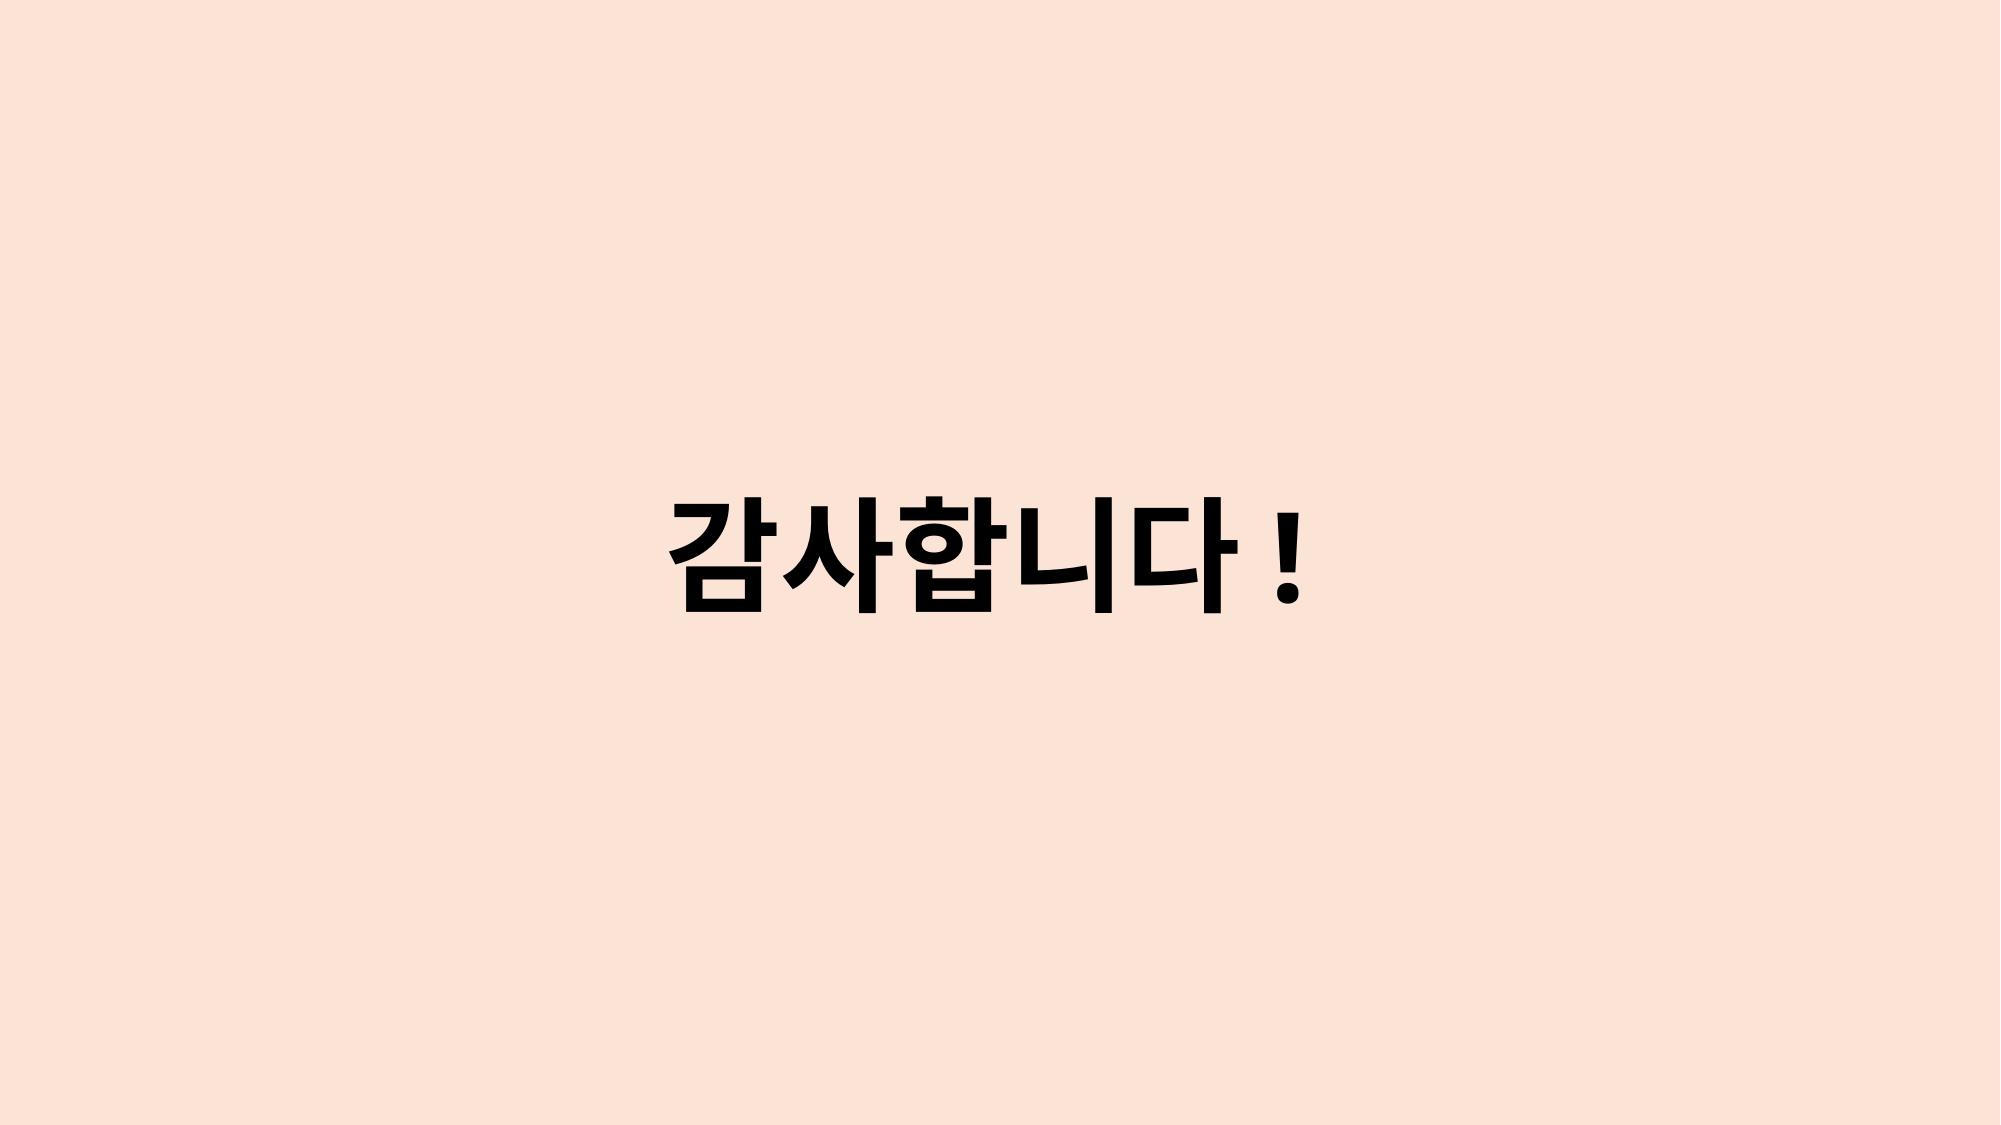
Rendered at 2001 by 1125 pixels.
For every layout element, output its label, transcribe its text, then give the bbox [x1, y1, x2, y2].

title 감사합니다! [650, 453, 1350, 672]
